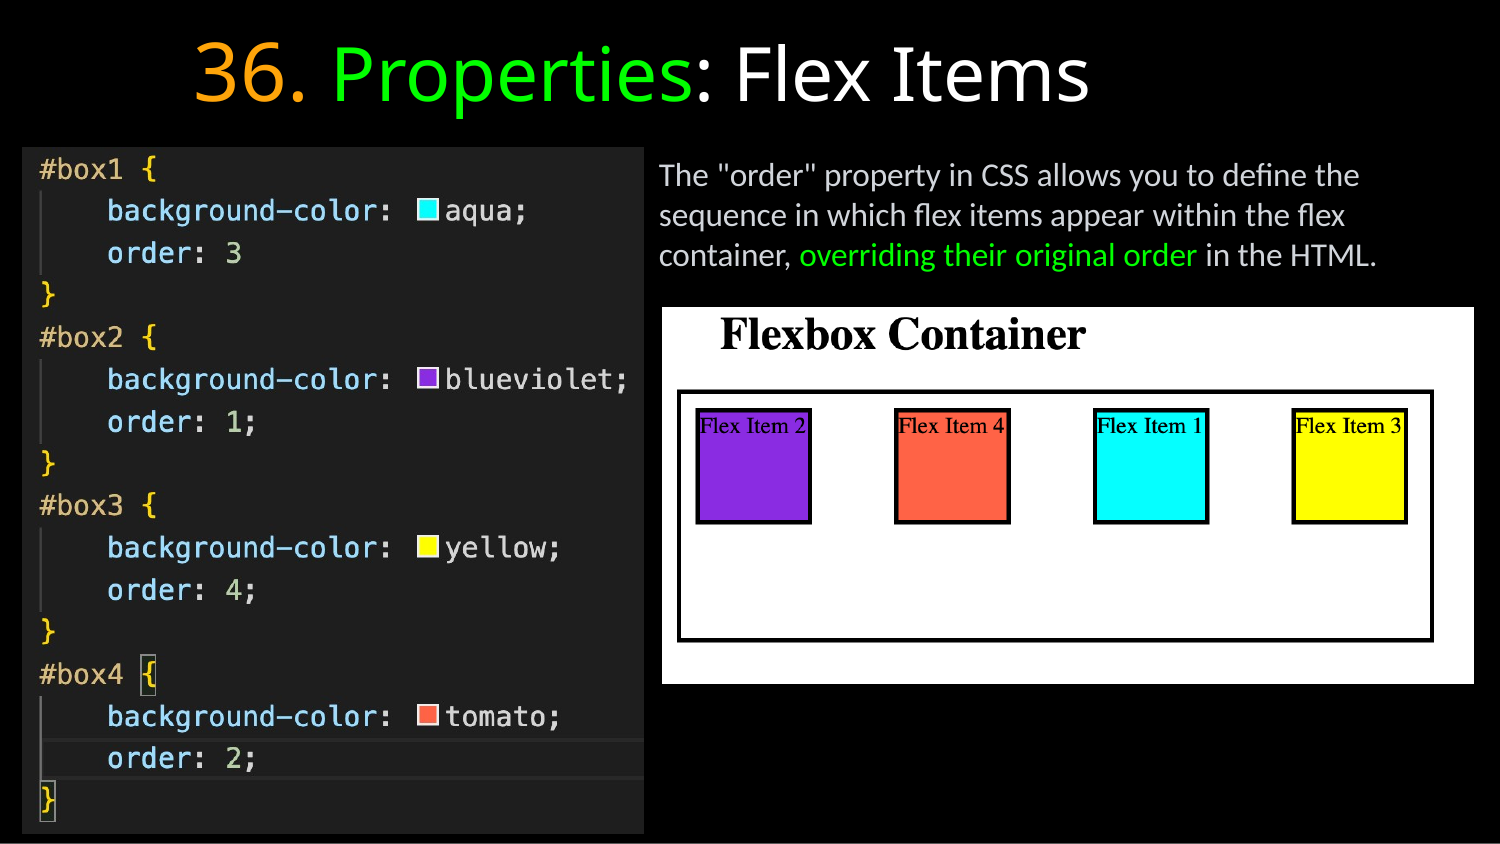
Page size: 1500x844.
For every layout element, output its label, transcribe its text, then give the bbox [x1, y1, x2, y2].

text_box 36. Properties: Flex Items (Order) [191, 24, 1253, 212]
picture [662, 307, 1474, 685]
text_box The "order" property in CSS allows you to define the sequence in which flex items appear within the flex container, overriding their original order in the HTML. [656, 151, 1390, 274]
picture [22, 147, 645, 835]
